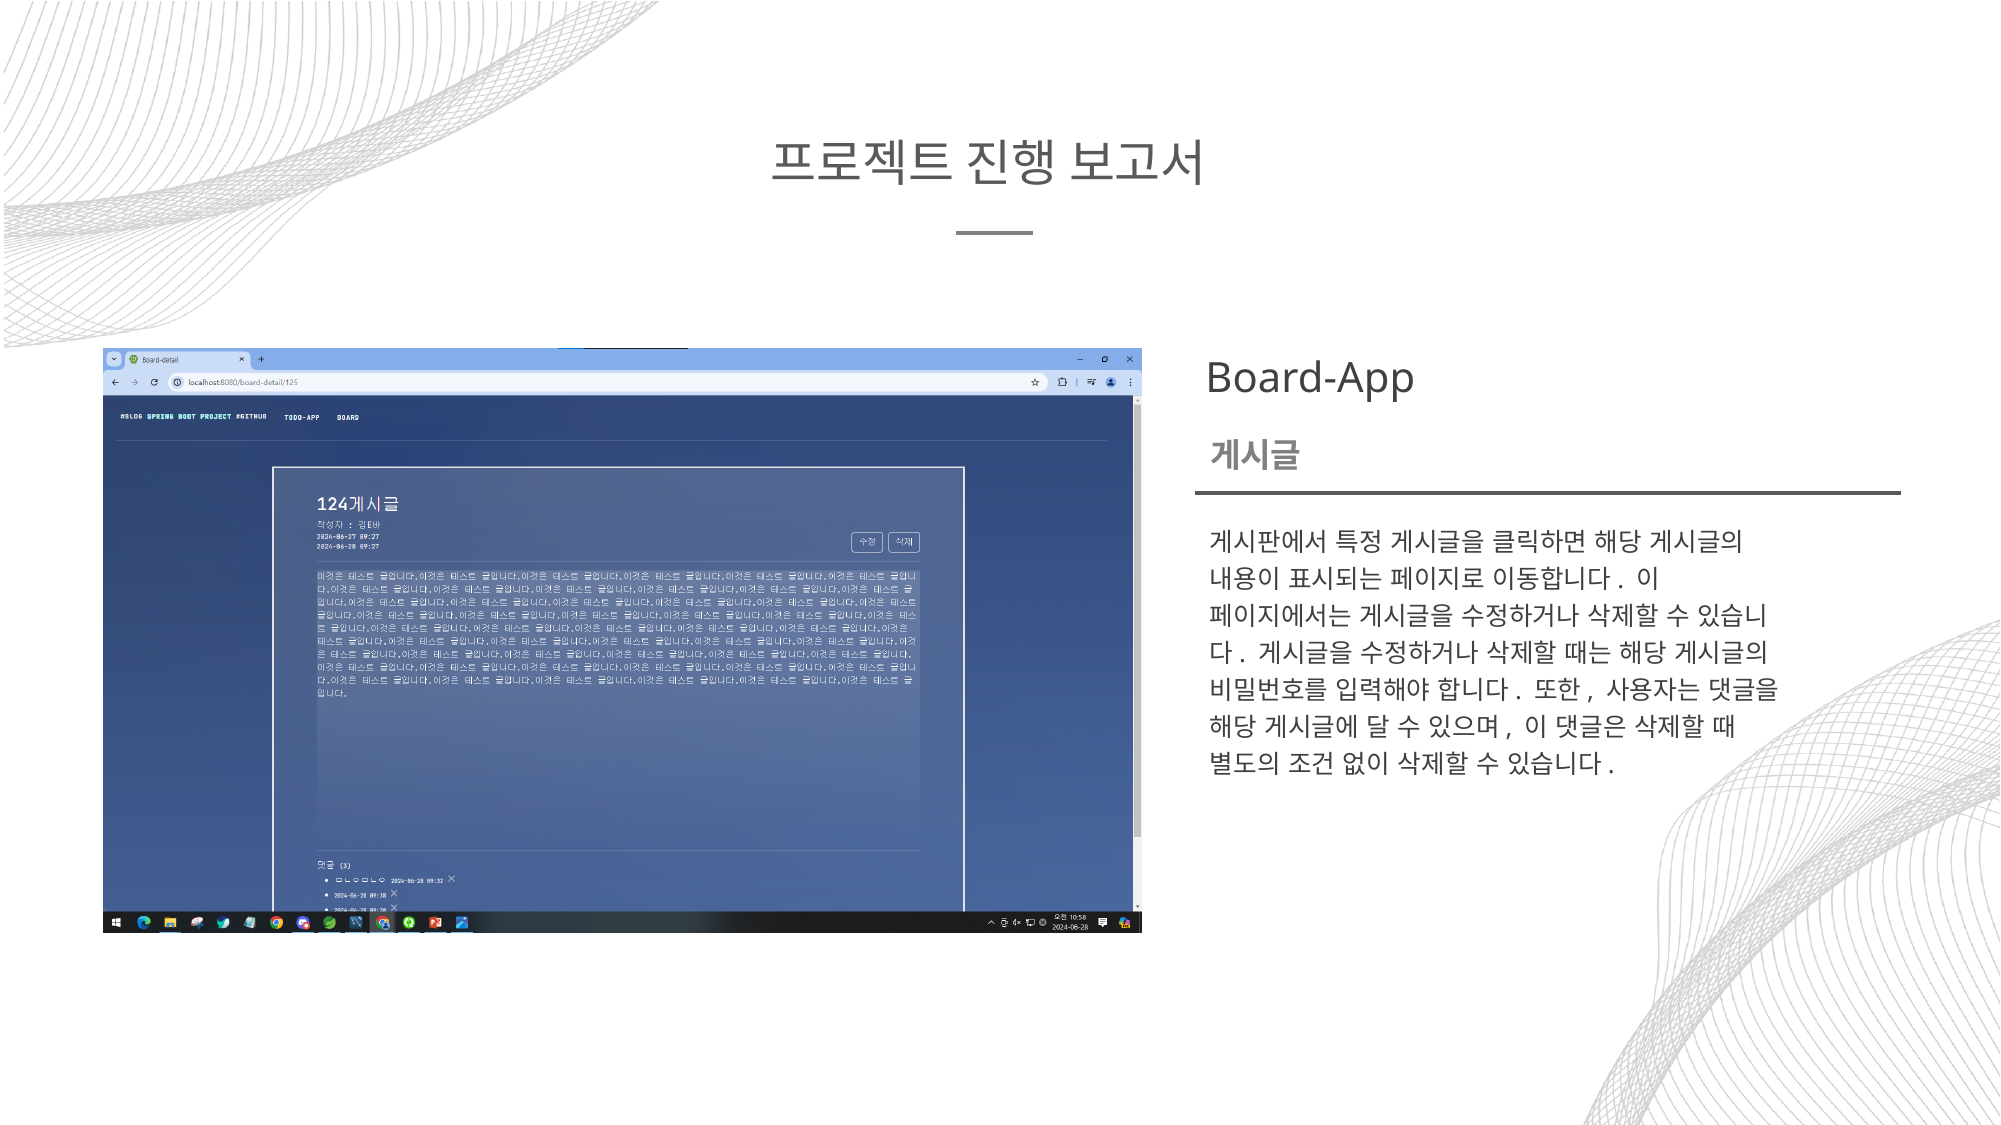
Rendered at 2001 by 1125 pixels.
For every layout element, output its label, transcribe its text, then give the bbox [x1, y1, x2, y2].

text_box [113, 233, 1901, 1007]
picture [103, 348, 1142, 933]
text_box 프로젝트 진행 보고서 [755, 124, 1245, 199]
